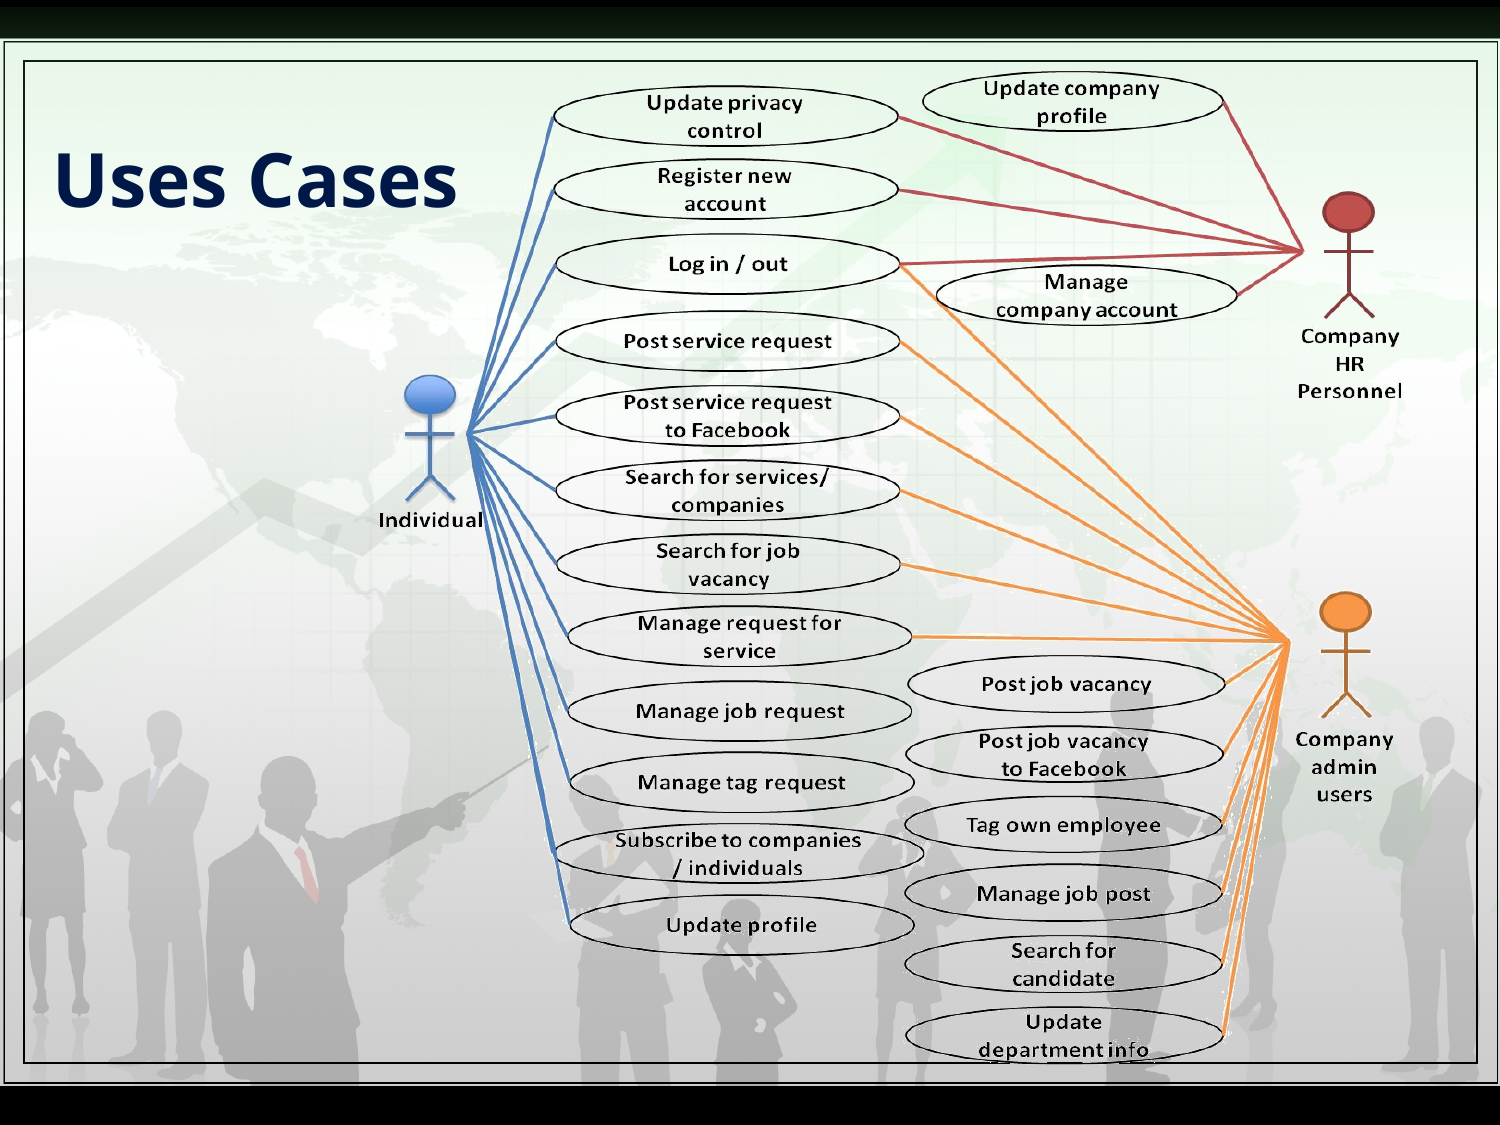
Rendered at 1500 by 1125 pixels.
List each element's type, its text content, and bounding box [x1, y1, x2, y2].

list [361, 66, 1426, 1066]
title Uses Cases [37, 125, 355, 230]
picture [0, 0, 1500, 1125]
